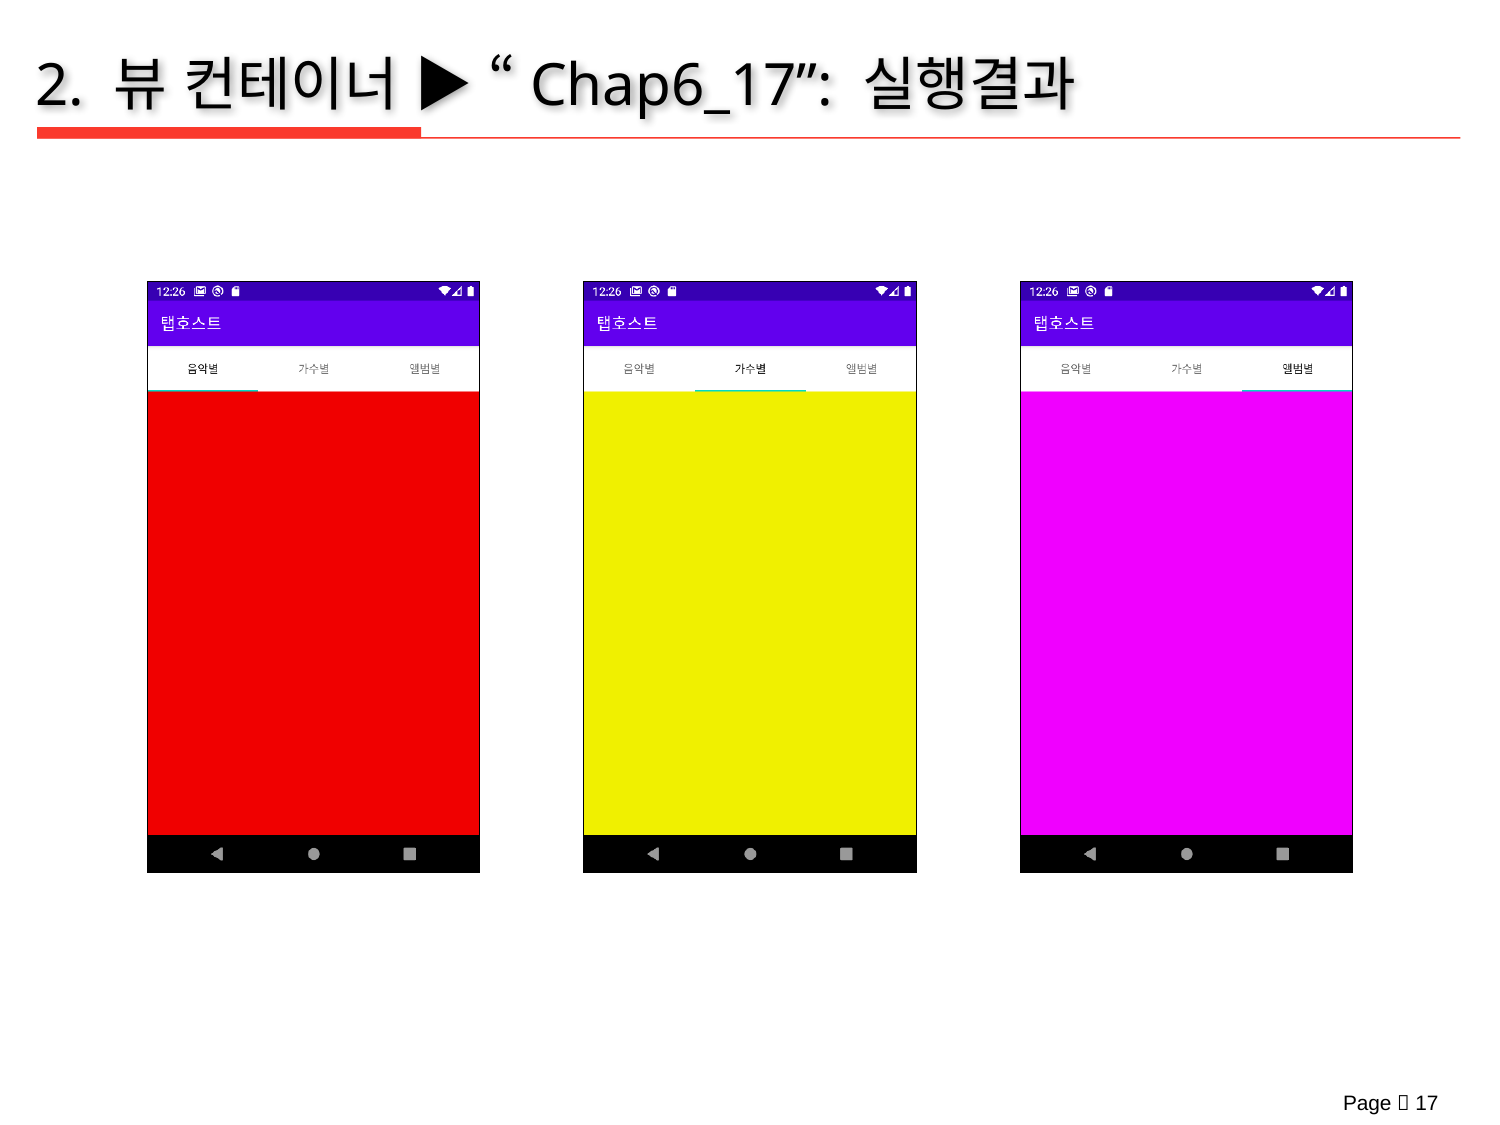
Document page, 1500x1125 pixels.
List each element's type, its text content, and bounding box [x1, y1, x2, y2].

picture [147, 281, 481, 873]
title 2. 뷰 컨테이너 ▶ “Chap6_17”: 실행결과 [35, 47, 1434, 142]
picture [583, 281, 917, 873]
picture [1019, 281, 1353, 873]
